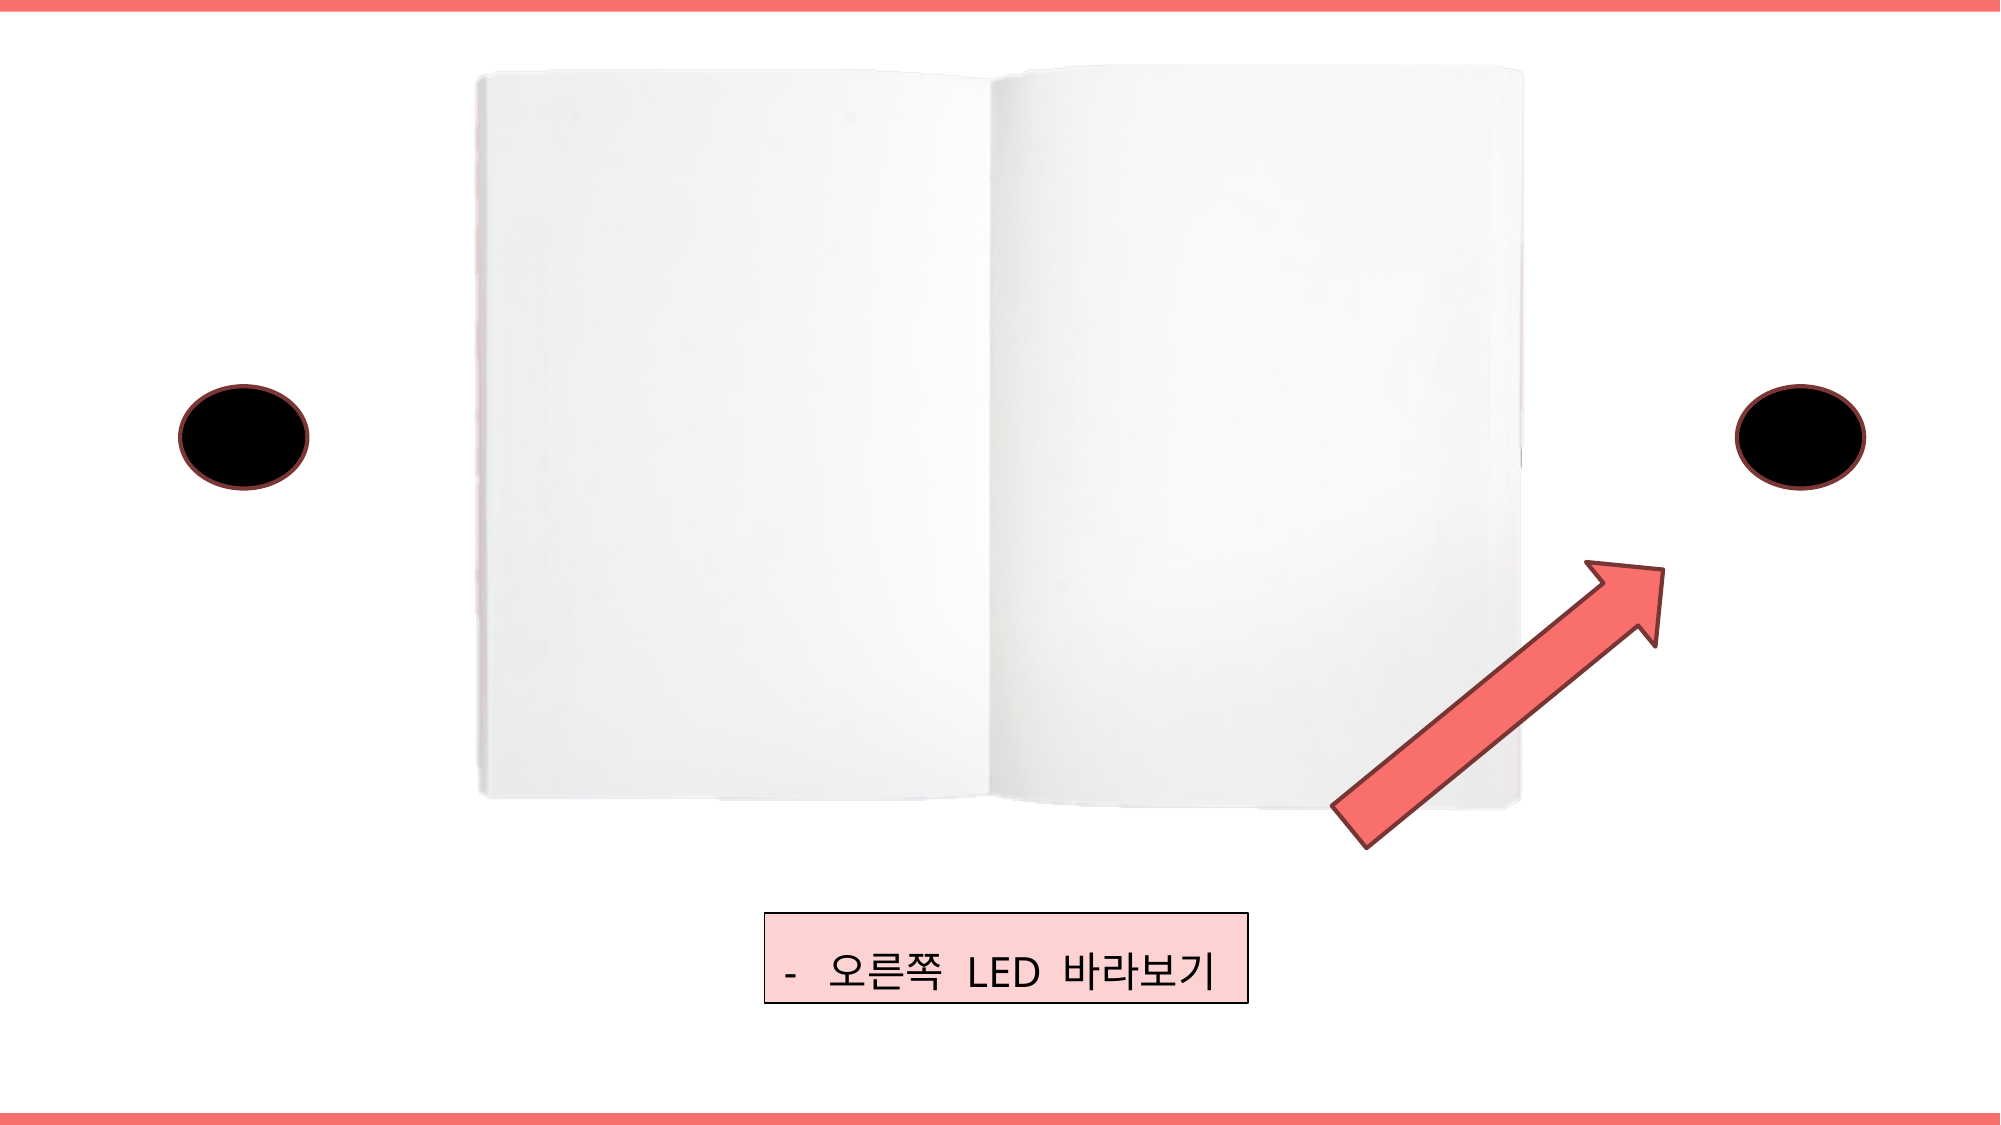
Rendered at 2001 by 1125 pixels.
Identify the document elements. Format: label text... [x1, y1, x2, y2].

text_box [1529, 561, 1664, 715]
text_box - 오른쪽 LED 바라보기 [764, 912, 1249, 1003]
text_box [1734, 384, 1867, 491]
text_box [0, 0, 2000, 12]
text_box [178, 384, 310, 491]
text_box [1342, 819, 1403, 849]
text_box [0, 1113, 2000, 1125]
picture [474, 63, 1526, 811]
